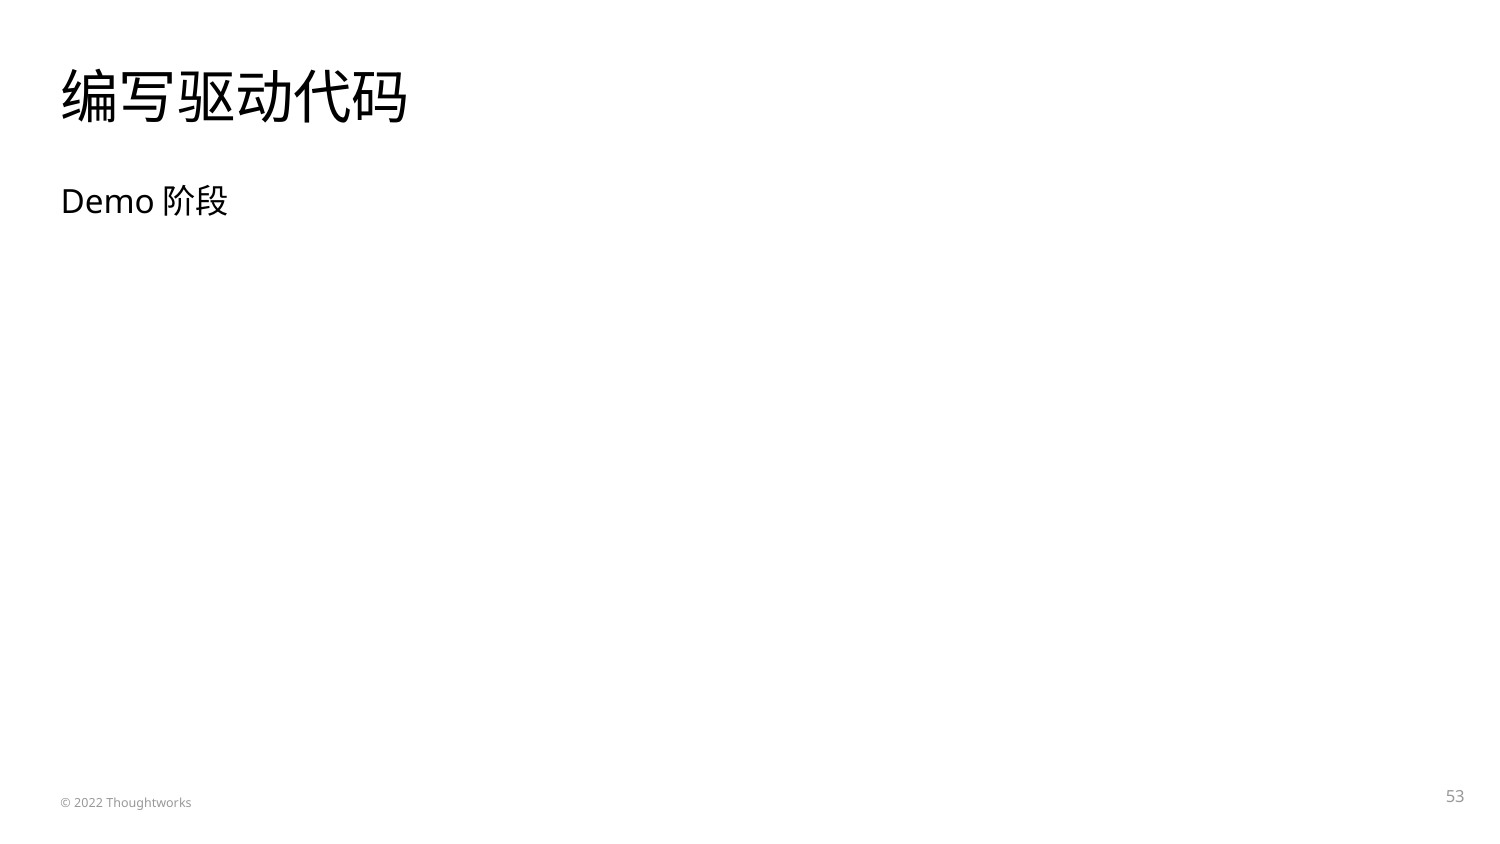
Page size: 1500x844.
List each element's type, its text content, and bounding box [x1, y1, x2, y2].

title 编写驱动代码 [60, 60, 1440, 154]
list Demo阶段 [60, 174, 1440, 736]
slide_number ‹#› [1389, 764, 1480, 830]
